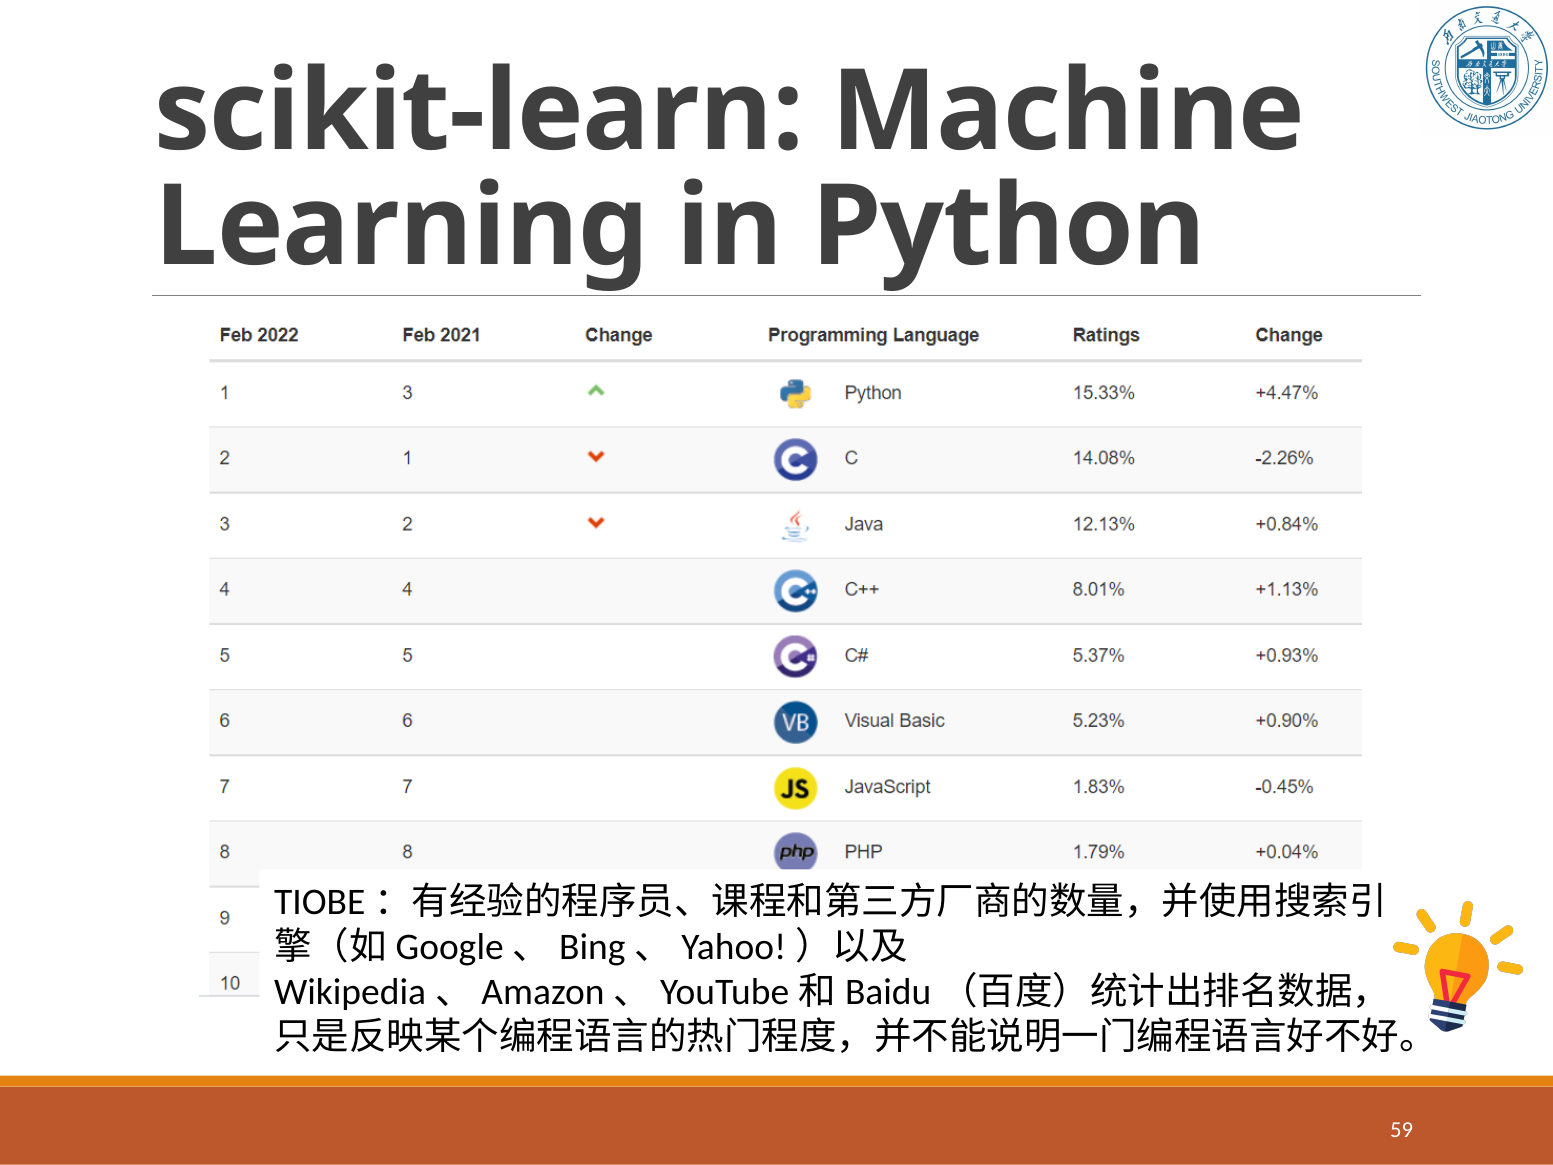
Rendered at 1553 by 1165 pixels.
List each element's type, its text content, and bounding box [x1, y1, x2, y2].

picture [1375, 889, 1534, 1047]
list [199, 312, 1362, 998]
slide_number 59 [1261, 1096, 1429, 1159]
picture [1420, 0, 1553, 135]
title scikit-learn: Machine Learning in Python [139, 48, 1421, 295]
text_box TIOBE：有经验的程序员、课程和第三方厂商的数量，并使用搜索引擎（如Google、Bing、Yahoo!）以及Wikipedia、Amazon、YouTube和Baidu（百度）统计出排名数据，只是反映某个编程语言的热门程度，并不能说明一门编程语言好不好。 [259, 869, 1421, 1065]
